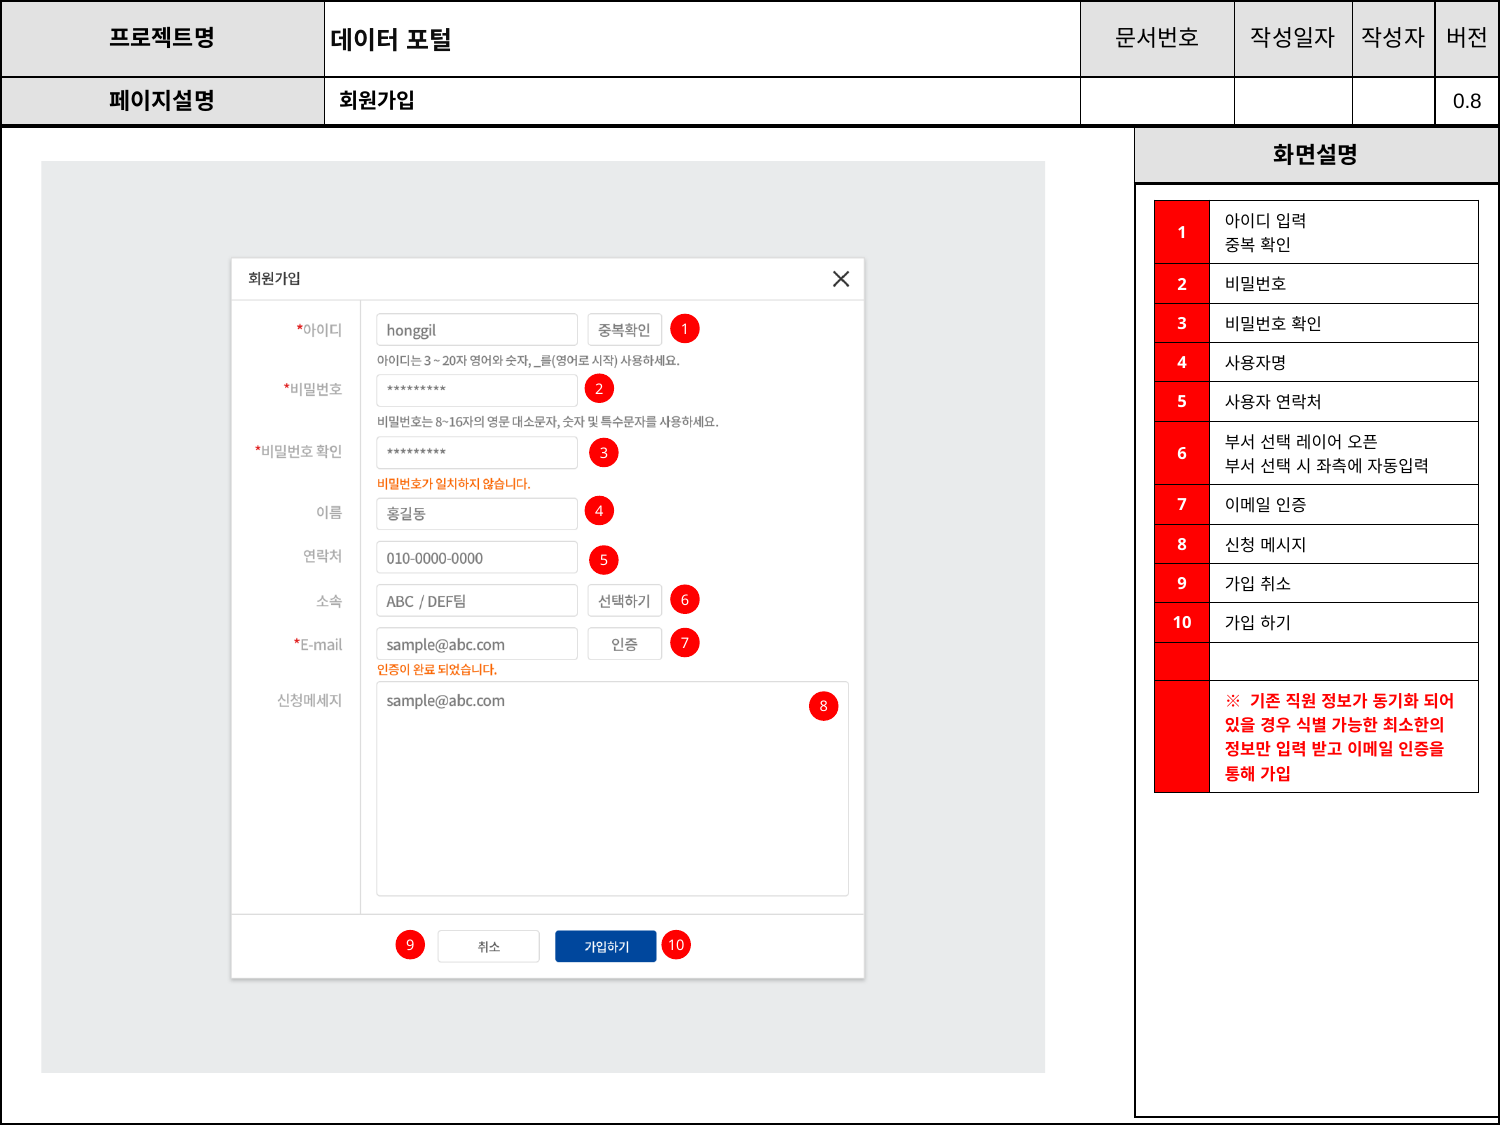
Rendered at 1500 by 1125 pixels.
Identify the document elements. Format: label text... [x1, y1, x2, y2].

table_cell [1155, 681, 1209, 792]
table_header 1 [1155, 201, 1209, 263]
table_cell 8 [1155, 525, 1209, 563]
table_cell [1210, 643, 1478, 680]
table_cell 이메일 인증 [1210, 485, 1478, 524]
table_cell 가입 하기 [1210, 603, 1478, 642]
table_cell 사용자 연락처 [1210, 382, 1478, 421]
table_cell 10 [1155, 603, 1209, 642]
table_cell 가입 취소 [1210, 564, 1478, 602]
table_cell ※ 기존 직원 정보가 동기화 되어 있을 경우 식별 가능한 최소한의 정보만 입력 받고 이메일 인증을 통해 가입 [1210, 681, 1478, 792]
picture [41, 160, 1046, 1073]
table_cell 부서 선택 레이어 오픈 부서 선택 시 좌측에 자동입력 [1210, 422, 1478, 484]
table_cell 9 [1155, 564, 1209, 602]
table_cell 사용자명 [1210, 343, 1478, 381]
table_cell [1155, 643, 1209, 680]
table_cell 신청 메시지 [1210, 525, 1478, 563]
table_cell 5 [1155, 382, 1209, 421]
table_cell 비밀번호 확인 [1210, 304, 1478, 342]
table_cell 6 [1155, 422, 1209, 484]
table_header 아이디 입력 중복 확인 [1210, 201, 1478, 263]
table_cell 7 [1155, 485, 1209, 524]
table_cell 2 [1155, 264, 1209, 303]
table_cell 3 [1155, 304, 1209, 342]
title 회원가입 [324, 82, 1028, 118]
table_cell 비밀번호 [1210, 264, 1478, 303]
table_cell 4 [1155, 343, 1209, 381]
